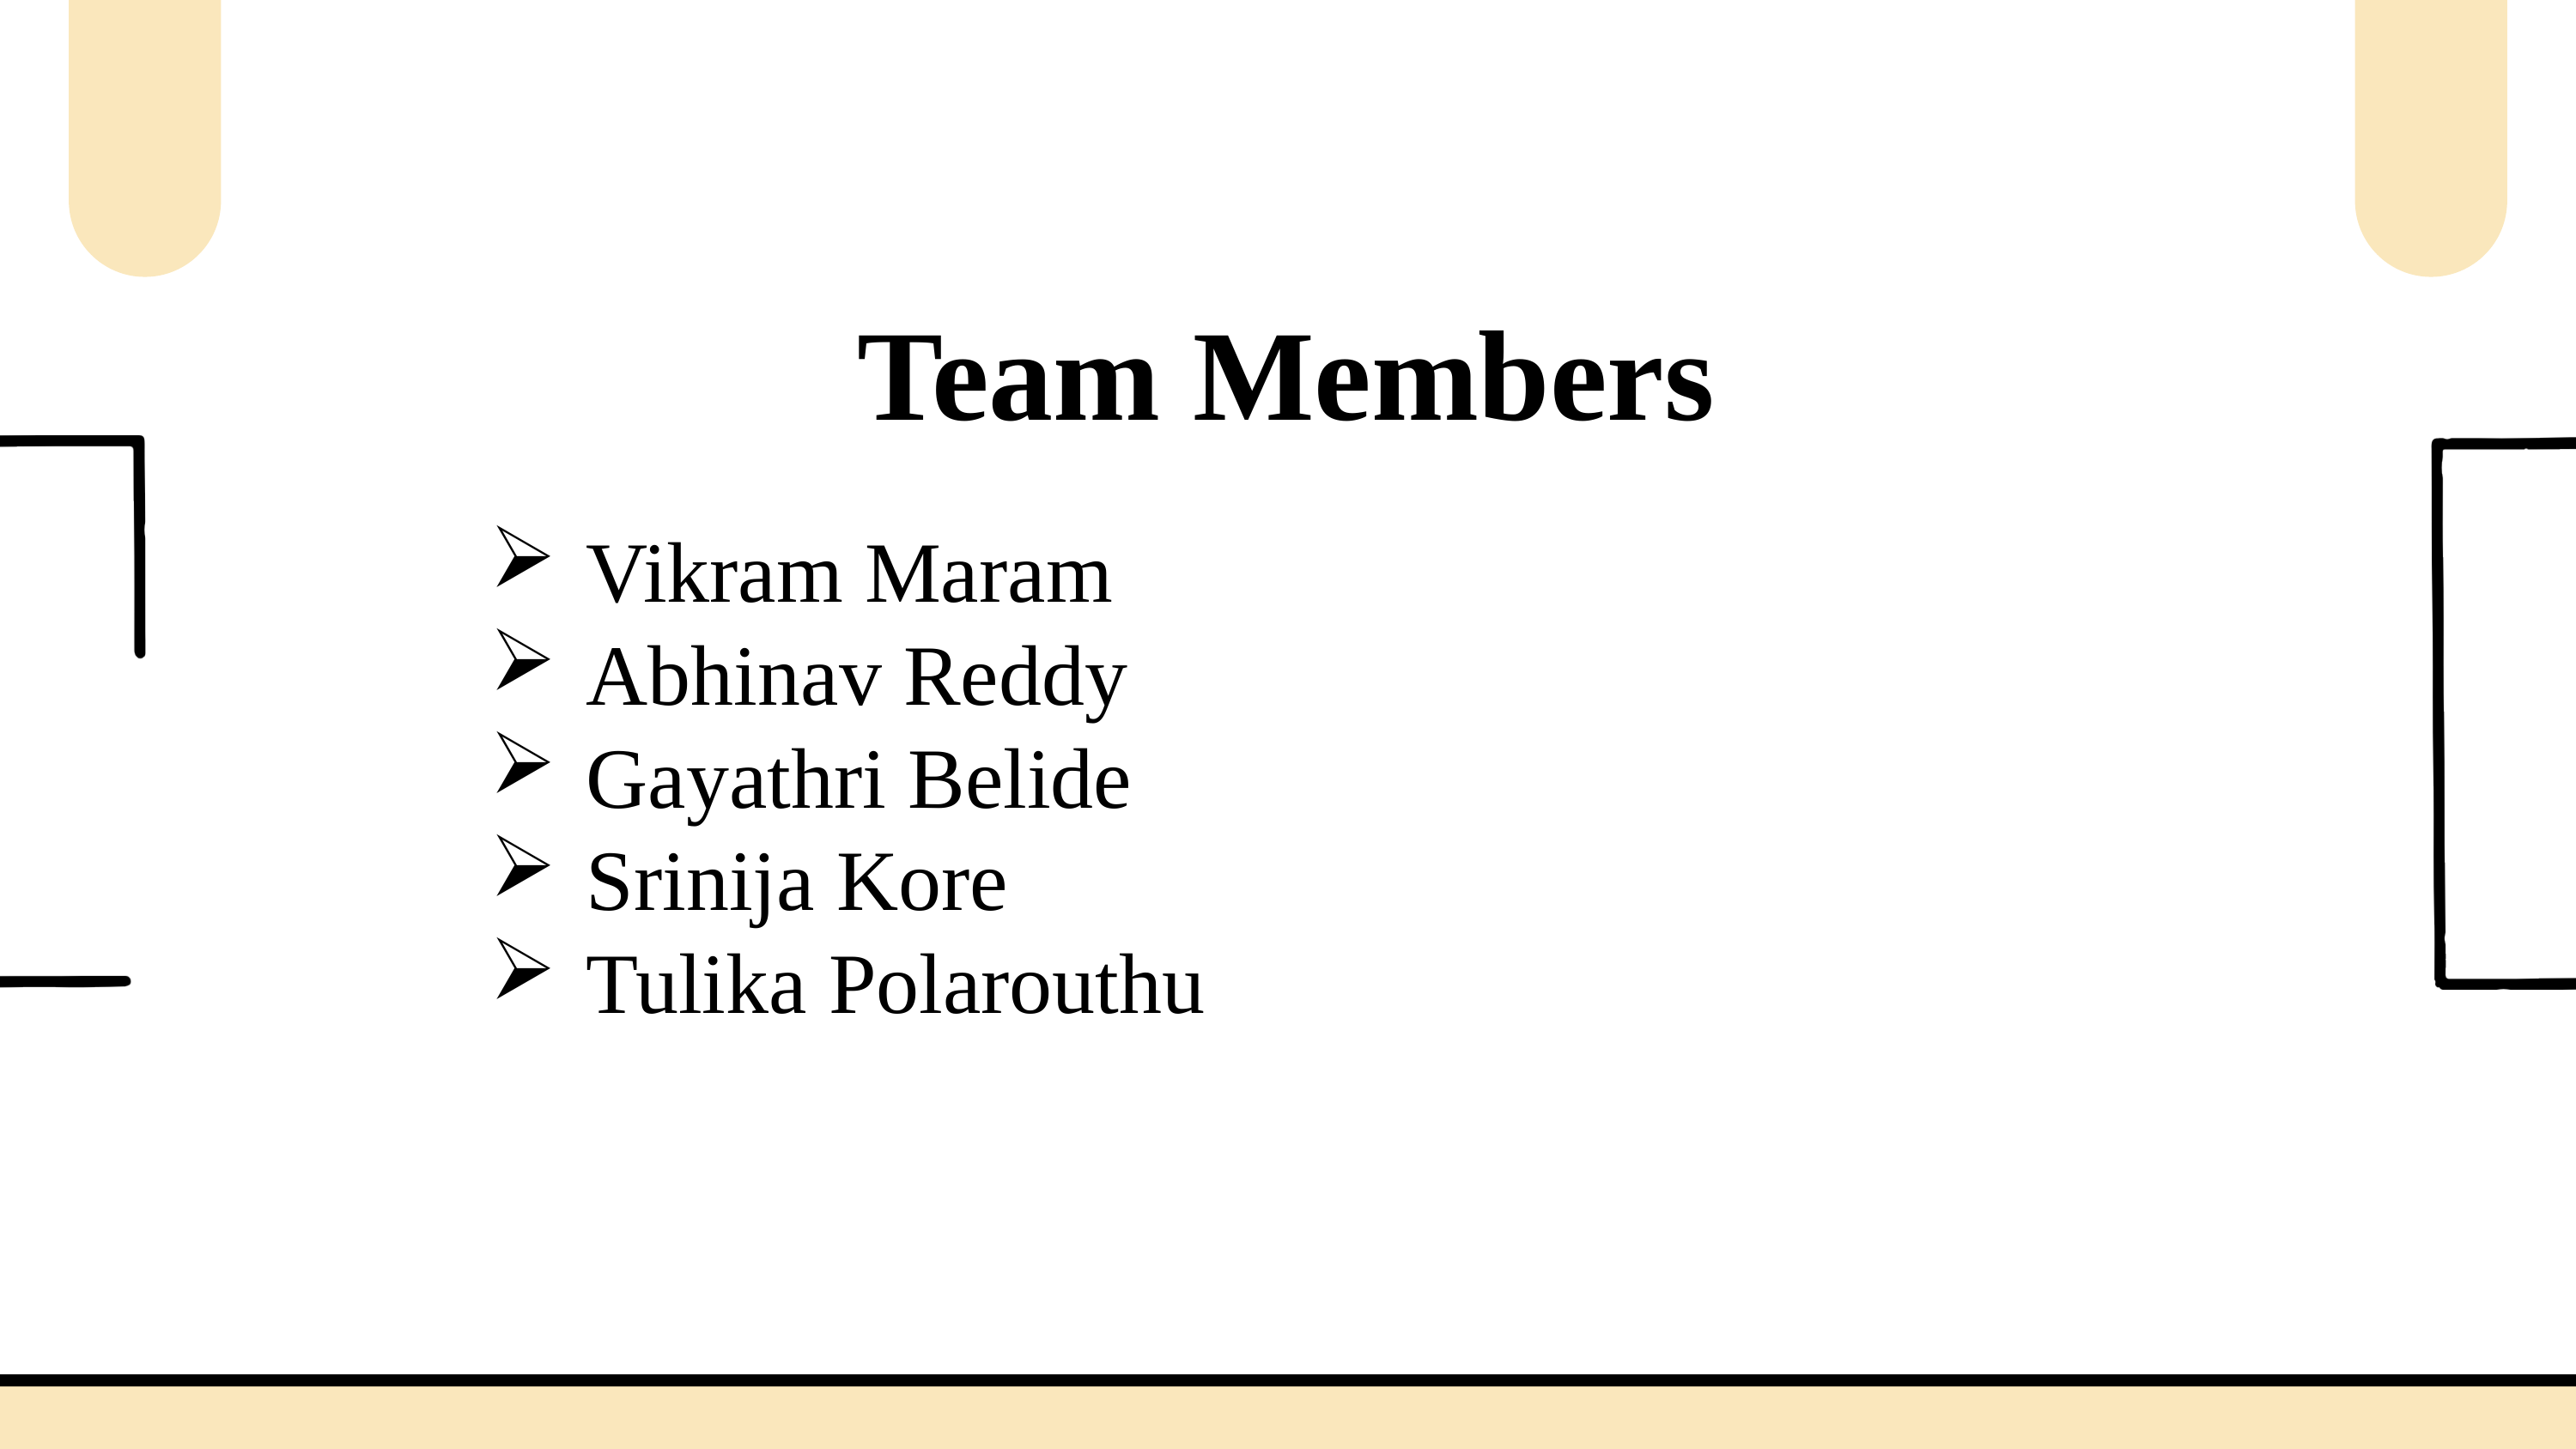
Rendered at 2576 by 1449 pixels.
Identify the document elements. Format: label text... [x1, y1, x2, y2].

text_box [68, 0, 222, 277]
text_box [0, 1360, 2576, 1449]
text_box Vikram Maram Abhinav Reddy Gayathri Belide Srinija Kore Tulika Polarouthu [477, 509, 1637, 1038]
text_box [2354, 0, 2508, 277]
text_box Team Members [413, 148, 2159, 446]
text_box [0, 434, 146, 990]
text_box [2431, 434, 2576, 990]
